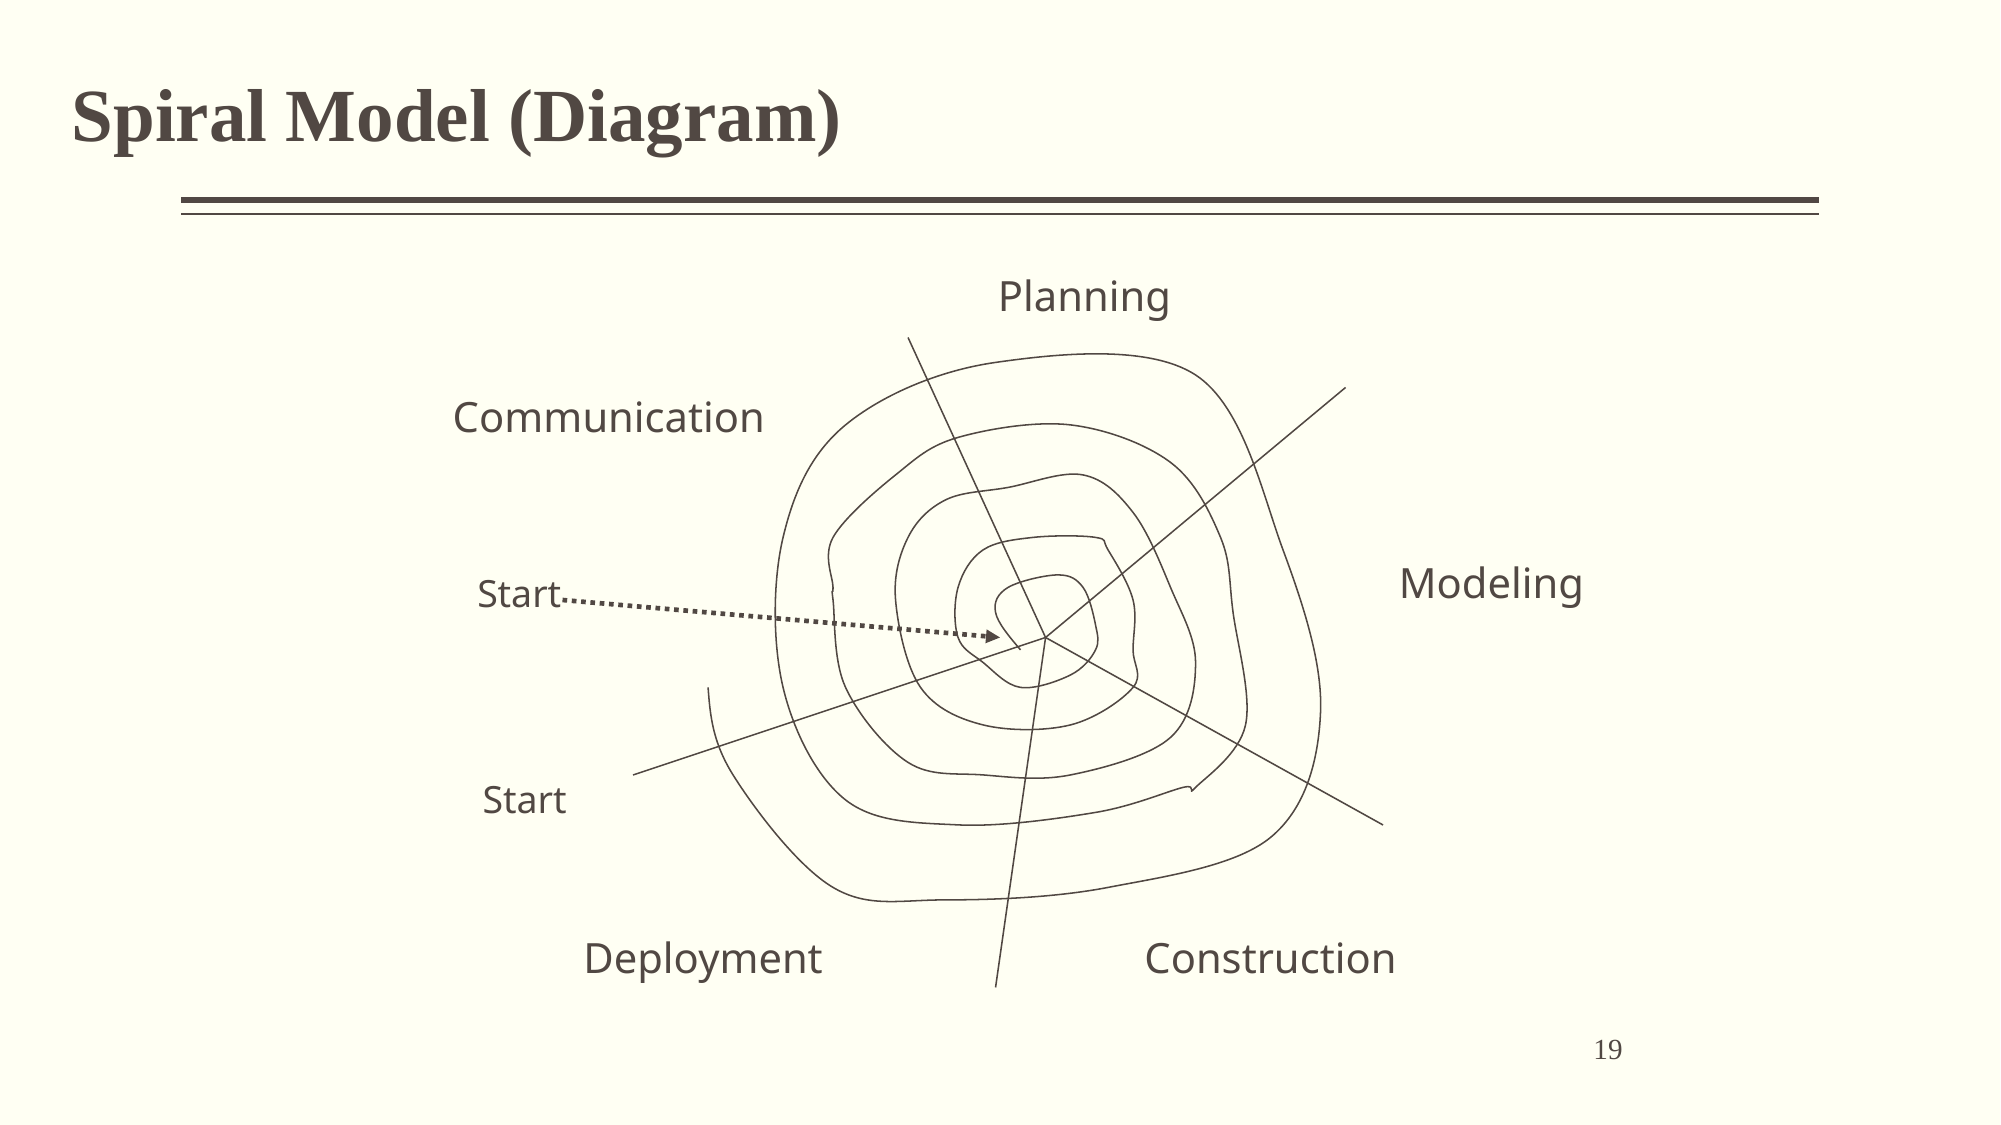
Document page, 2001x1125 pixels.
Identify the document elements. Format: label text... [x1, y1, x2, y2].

text_box Start [467, 768, 596, 829]
text_box Construction [1129, 924, 1412, 990]
text_box Deployment [568, 924, 838, 990]
title Spiral Model (Diagram) [71, 7, 1638, 167]
text_box Modeling [1384, 549, 1599, 615]
text_box 19 [1324, 1024, 1638, 1074]
text_box Planning [983, 262, 1186, 328]
text_box Communication [437, 383, 780, 448]
text_box Start [462, 562, 588, 623]
text_box [987, 630, 1000, 643]
text_box [708, 353, 1321, 902]
